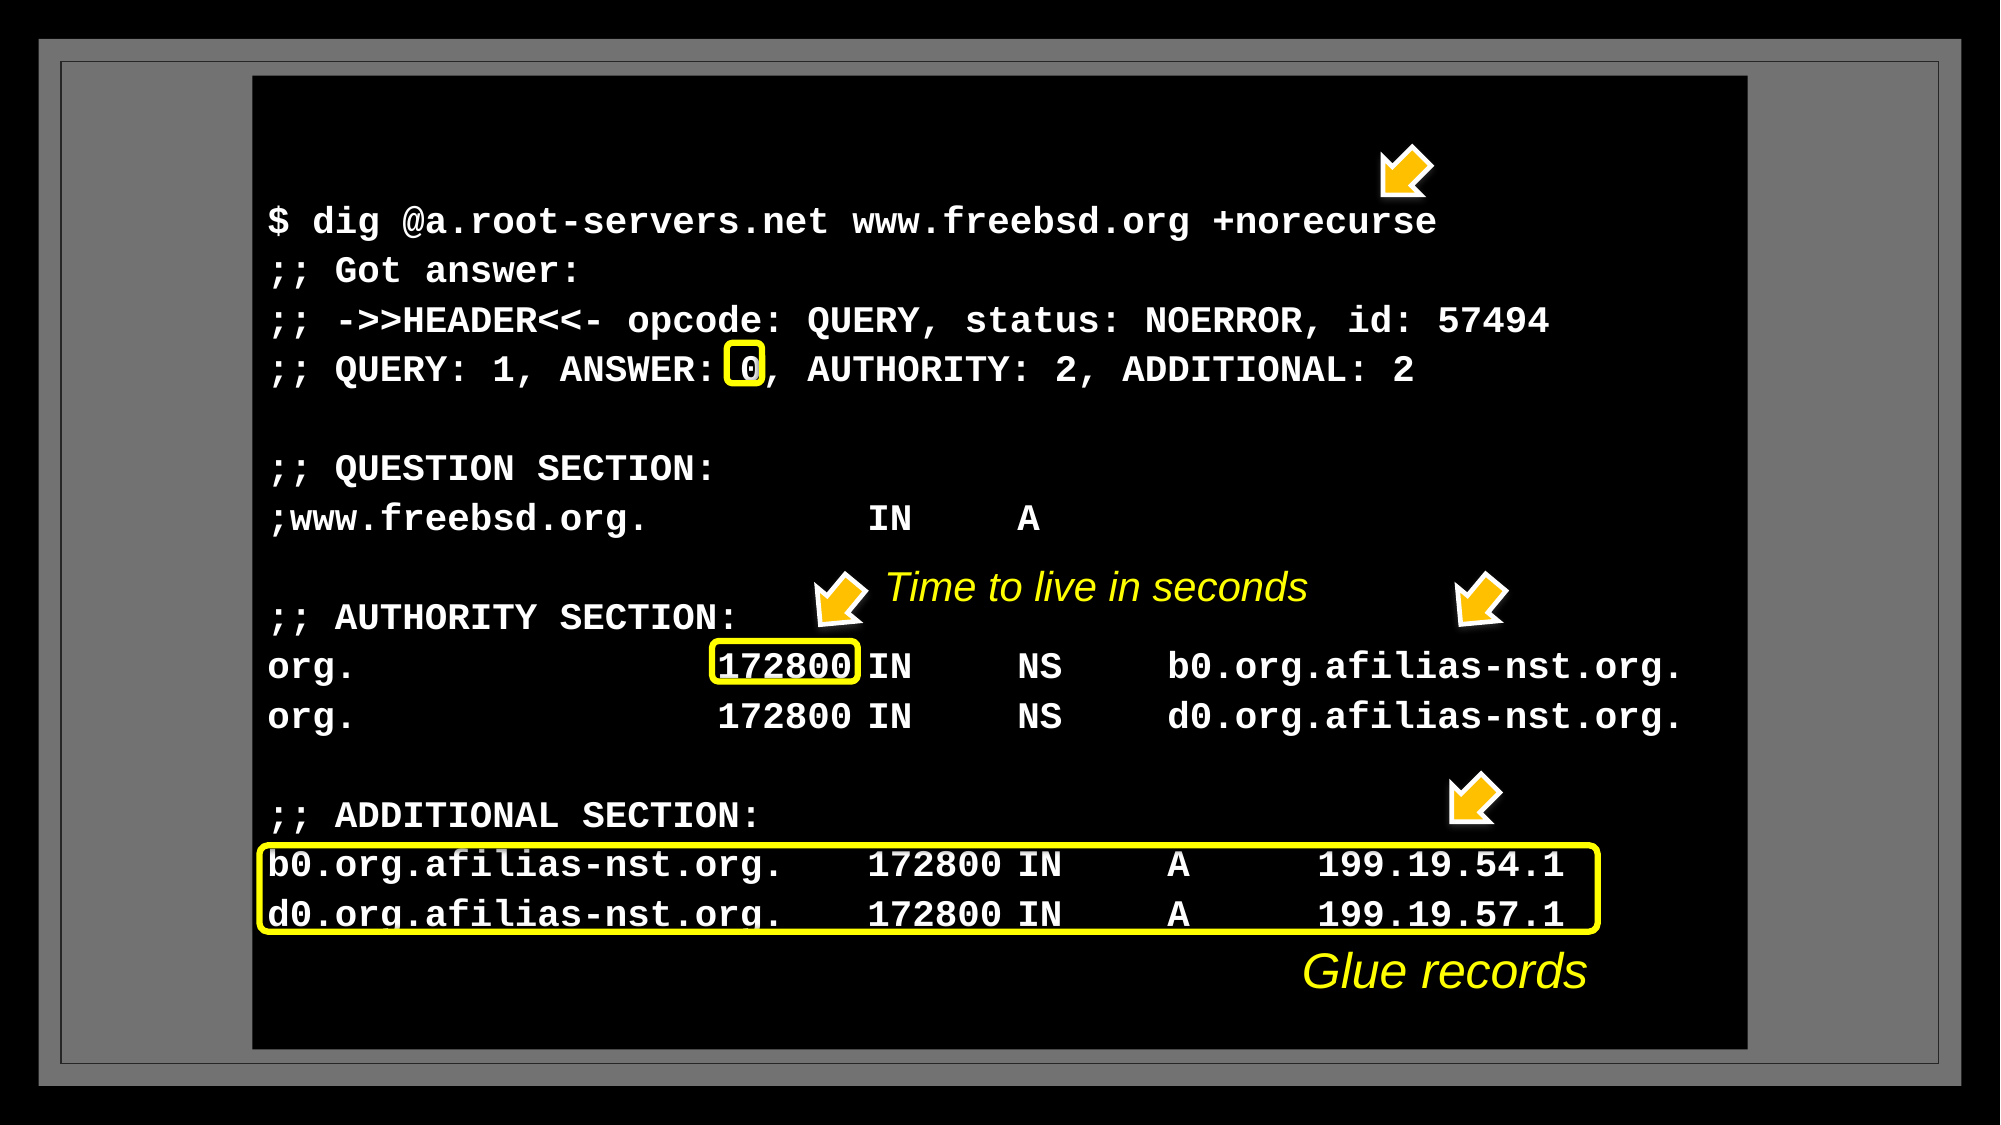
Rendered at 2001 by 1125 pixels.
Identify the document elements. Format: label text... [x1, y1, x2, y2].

text_box [1451, 773, 1500, 822]
text_box [726, 342, 763, 384]
list $ dig @a.root-servers.net www.freebsd.org +norecurse ;; Got answer: ;; ->>HEADER<<- opcode: QUERY, status: NOERROR, id: 57494 ;; QUERY: 1, ANSWER: 0, AUTHORITY: 2, ADDITIONAL: 2 ;; QUESTION SECTION: ;www.freebsd.org. IN A ;; AUTHORITY SECTION: org. 172800 IN NS b0.org.afilias-nst.org. org. 172800 IN NS d0.org.afilias-nst.org. ;; ADDITIONAL SECTION: b0.org.afilias-nst.org. 172800 IN A 199.19.54.1 d0.org.afilias-nst.org. 172800 IN A 199.19.57.1 [252, 75, 1748, 1050]
text_box [816, 574, 866, 625]
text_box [259, 845, 1605, 1007]
text_box Time to live in seconds [869, 551, 1324, 617]
text_box [1383, 146, 1432, 195]
text_box [711, 640, 859, 683]
text_box [1457, 573, 1506, 625]
